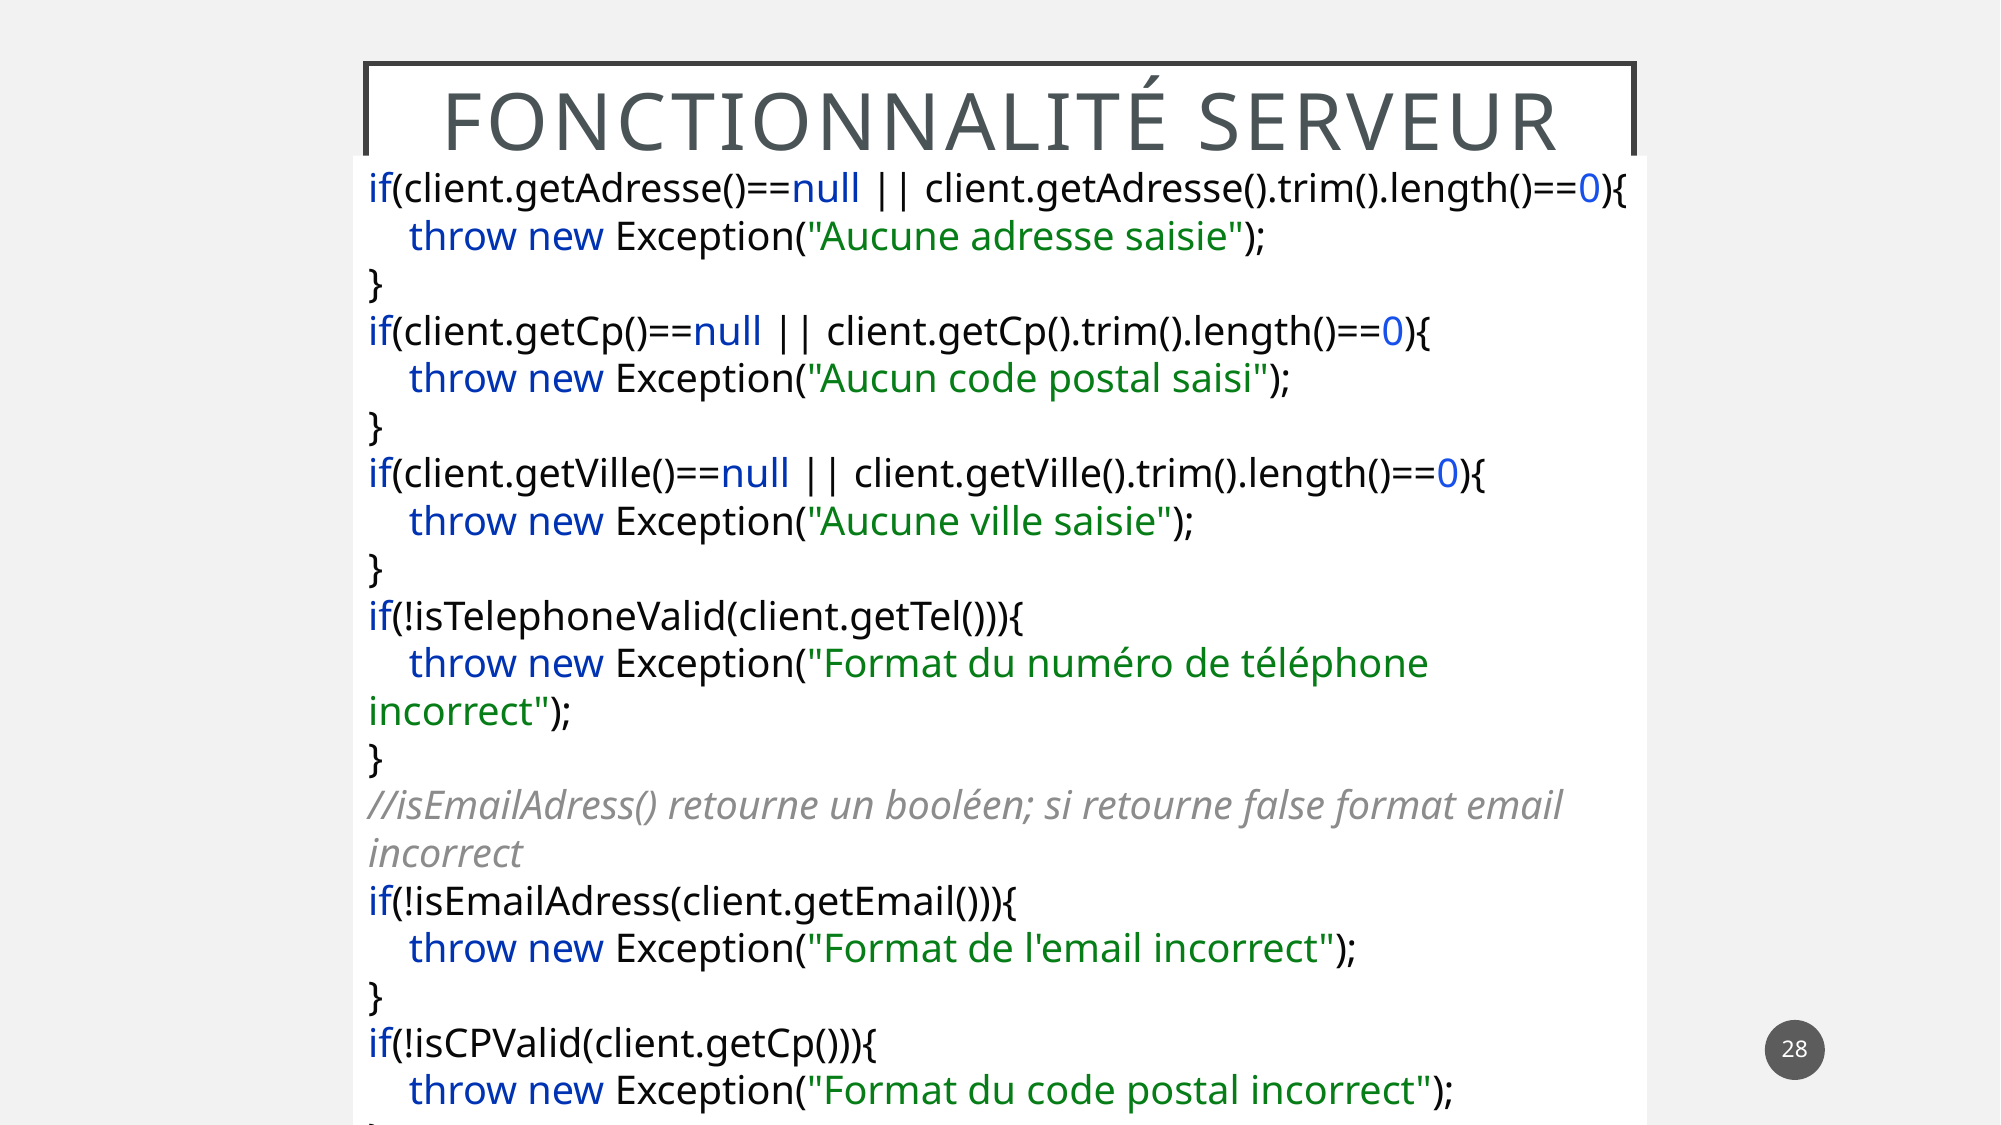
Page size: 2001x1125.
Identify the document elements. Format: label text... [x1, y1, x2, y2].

slide_number 28 [1764, 1019, 1825, 1080]
title FONCTIONNALITÉ SERVEUR [363, 61, 1637, 155]
list if(client.getAdresse()==null || client.getAdresse().trim().length()==0){ throw new Exception("Aucune adresse saisie"); } if(client.getCp()==null || client.getCp().trim().length()==0){ throw new Exception("Aucun code postal saisi"); } if(client.getVille()==null || client.getVille().trim().length()==0){ throw new Exception("Aucune ville saisie"); } if(!isTelephoneValid(client.getTel())){ throw new Exception("Format du numéro de téléphone incorrect"); } //isEmailAdress() retourne un booléen; si retourne false format email incorrect if(!isEmailAdress(client.getEmail())){ throw new Exception("Format de l'email incorrect"); } if(!isCPValid(client.getCp())){ throw new Exception("Format du code postal incorrect"); } [353, 155, 1647, 1125]
